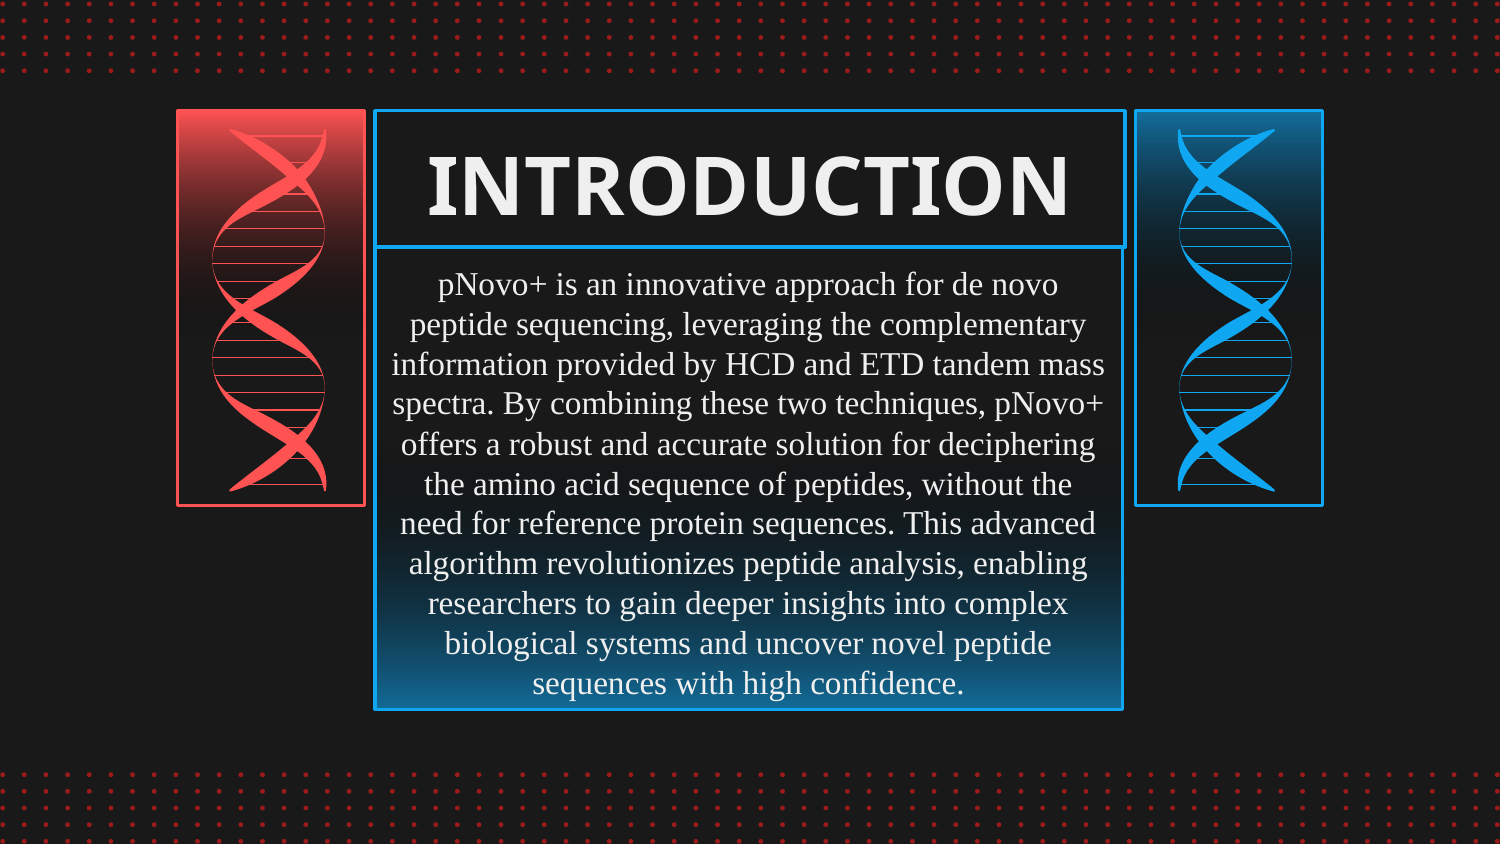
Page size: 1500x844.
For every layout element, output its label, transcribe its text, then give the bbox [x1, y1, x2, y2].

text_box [211, 128, 332, 492]
subtitle pNovo+ is an innovative approach for de novo peptide sequencing, leveraging the complementary information provided by HCD and ETD tandem mass spectra. By combining these two techniques, pNovo+ offers a robust and accurate solution for deciphering the amino acid sequence of peptides, without the need for reference protein sequences. This advanced algorithm revolutionizes peptide analysis, enabling researchers to gain deeper insights into complex biological systems and uncover novel peptide sequences with high confidence. [373, 245, 1124, 711]
text_box [177, 110, 365, 506]
title INTRODUCTION [373, 109, 1127, 249]
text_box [1135, 110, 1323, 507]
